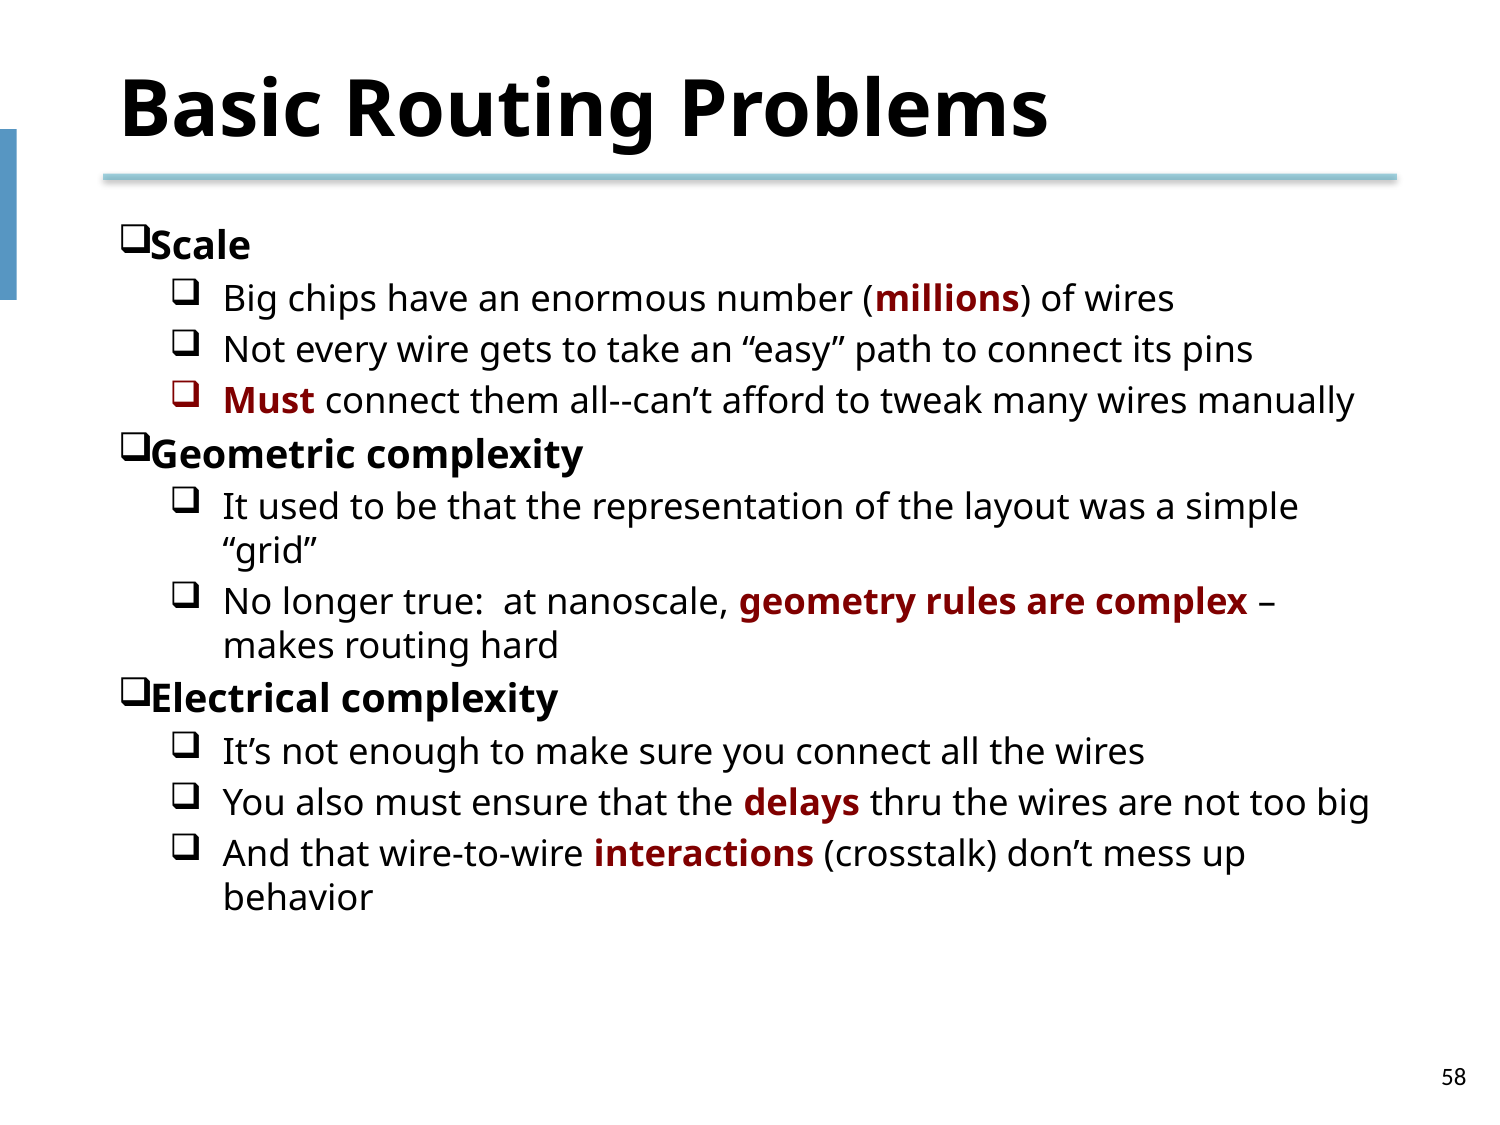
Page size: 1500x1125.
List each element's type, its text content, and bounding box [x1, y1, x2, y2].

title Basic Routing Problems [103, 25, 1397, 185]
list Scale Big chips have an enormous number (millions) of wires Not every wire gets to take an “easy” path to connect its pins Must connect them all--can’t afford to tweak many wires manually Geometric complexity It used to be that the representation of the layout was a simple “grid” No longer true: at nanoscale, geometry rules are complex – makes routing hard Electrical complexity It’s not enough to make sure you connect all the wires You also must ensure that the delays thru the wires are not too big And that wire-to-wire interactions (crosstalk) don’t mess up behavior [103, 212, 1397, 977]
slide_number 58 [1131, 1045, 1482, 1106]
